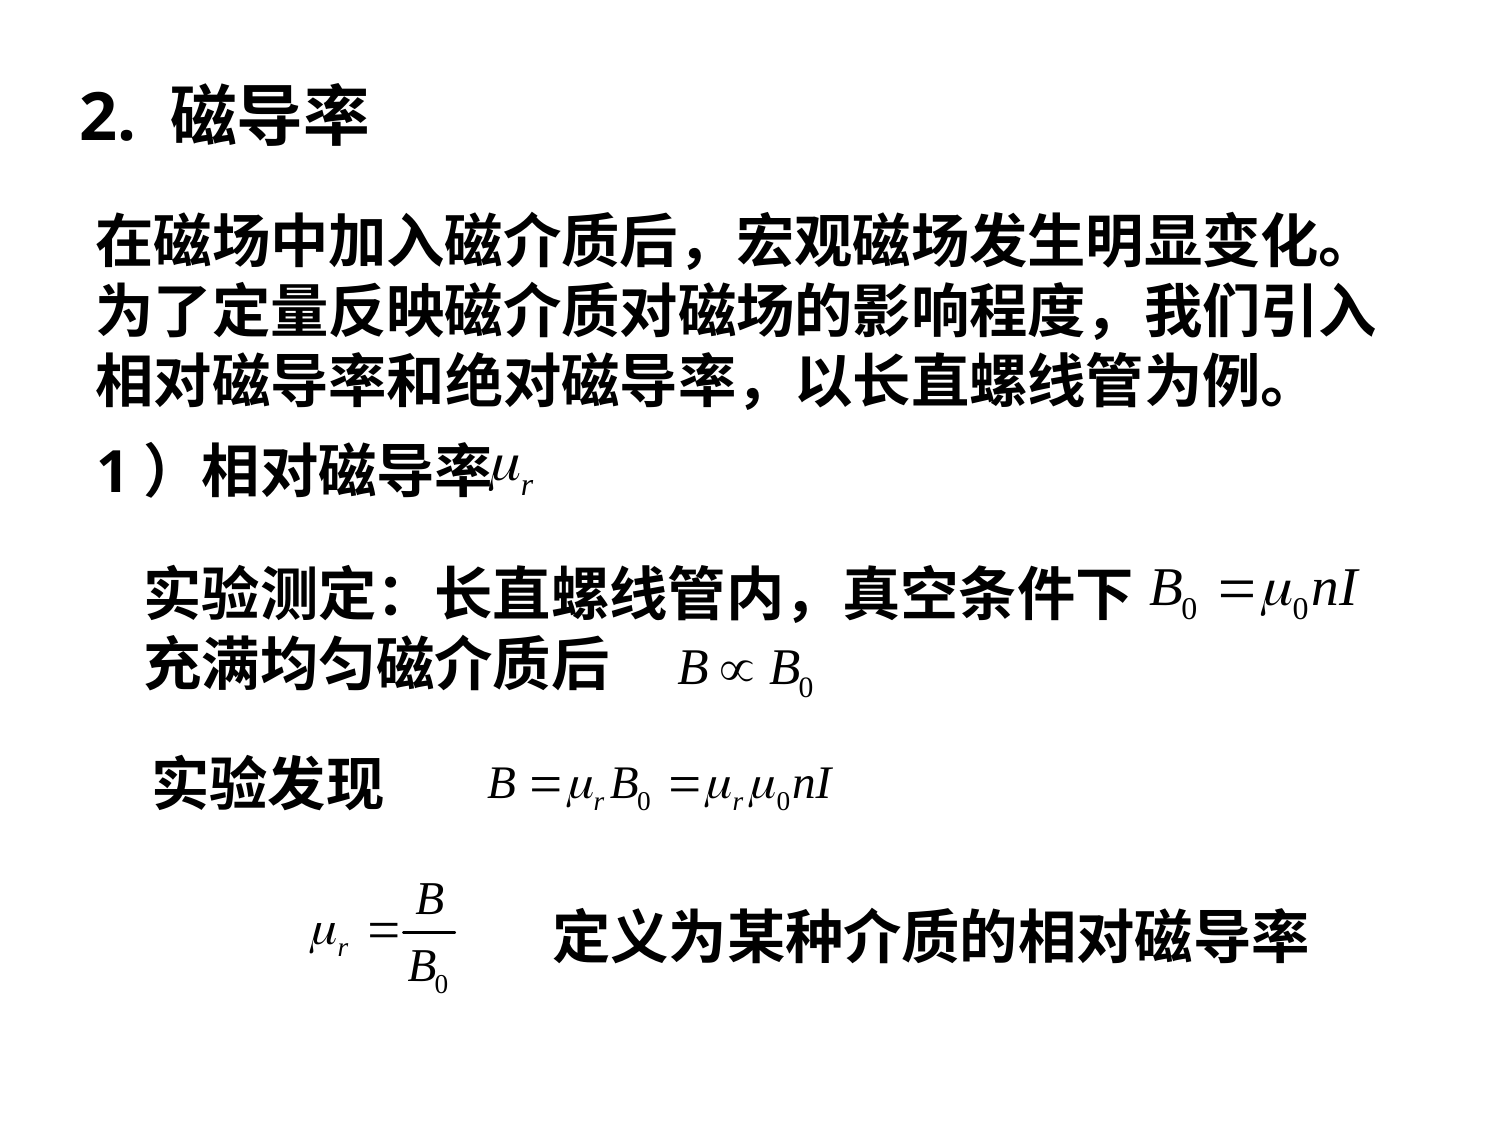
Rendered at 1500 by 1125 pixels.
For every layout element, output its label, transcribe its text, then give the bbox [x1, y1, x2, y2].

text_box 实验测定：长直螺线管内，真空条件下 充满均匀磁介质后 [75, 479, 1149, 705]
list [300, 869, 467, 1004]
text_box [478, 751, 845, 822]
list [1139, 550, 1376, 634]
text_box 定义为某种介质的相对磁导率 [537, 893, 1353, 978]
text_box 1）相对磁导率 [81, 427, 475, 512]
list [667, 632, 822, 711]
text_box 2. 磁导率 [64, 66, 526, 161]
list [478, 425, 548, 509]
text_box 实验发现 [136, 739, 400, 825]
text_box 在磁场中加入磁介质后，宏观磁场发生明显变化。 为了定量反映磁介质对磁场的影响程度，我们引入 相对磁导率和绝对磁导率，以长直螺线管为例。 [80, 196, 1392, 422]
